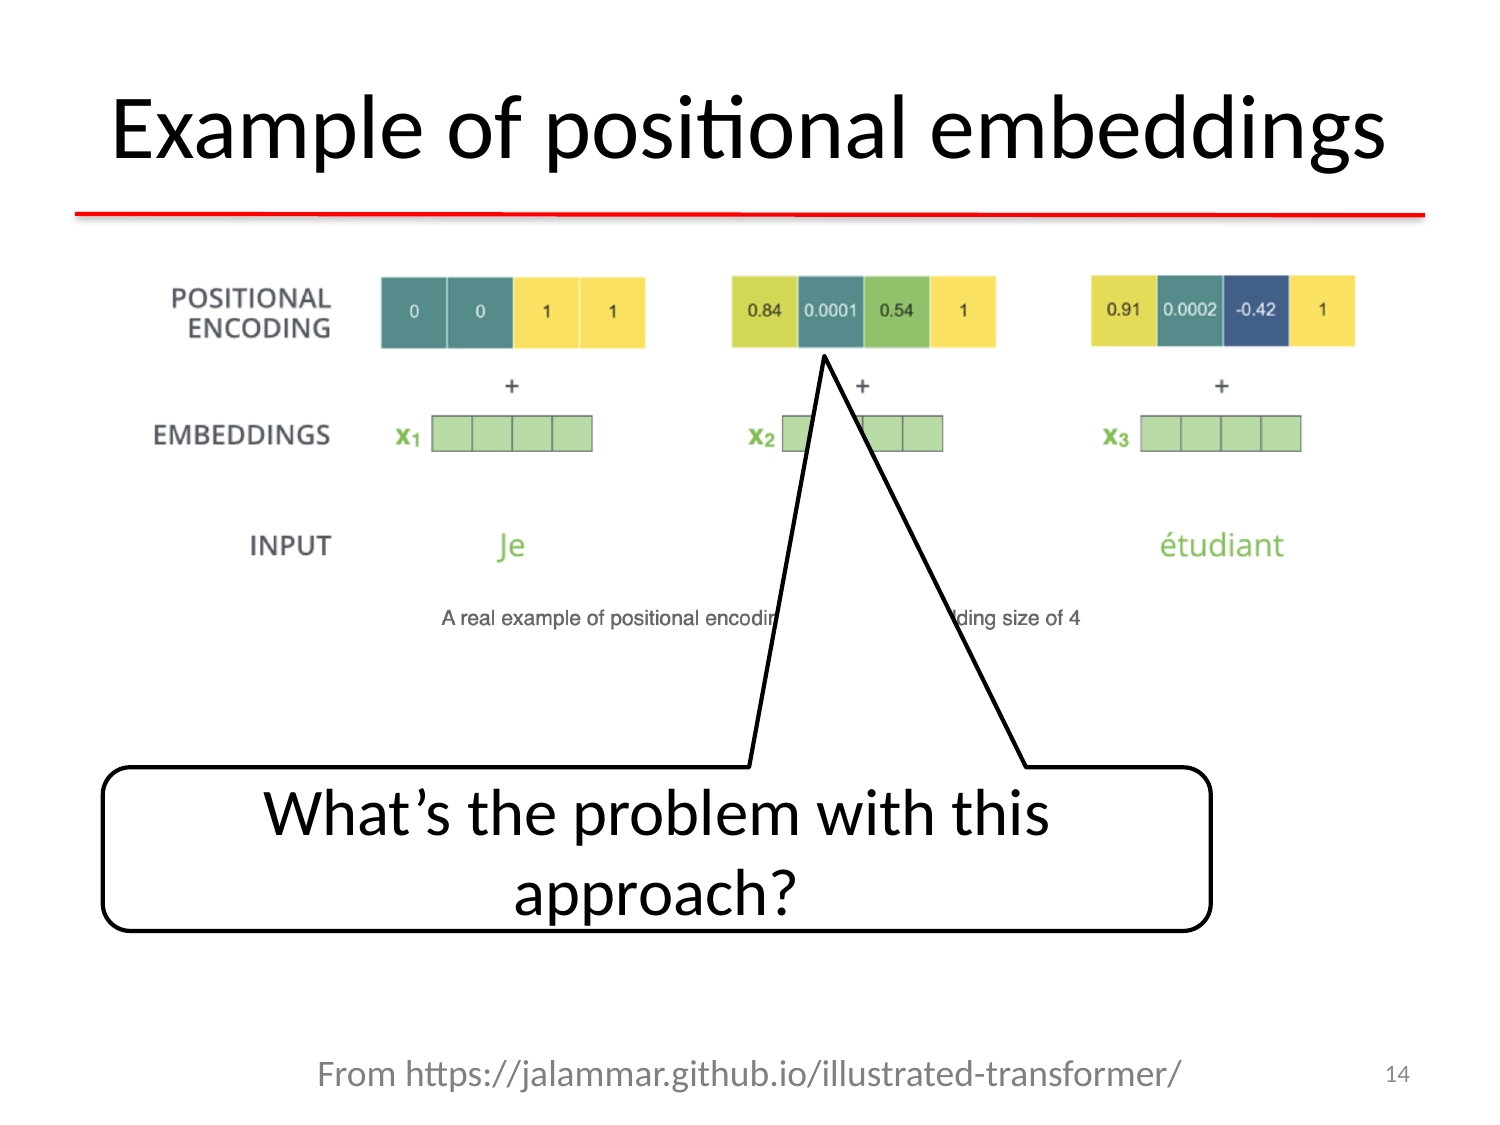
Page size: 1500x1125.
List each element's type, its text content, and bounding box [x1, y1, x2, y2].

text_box What’s the problem with this approach? [100, 655, 1213, 934]
title Example of positional embeddings [75, 45, 1425, 198]
picture [126, 253, 1374, 646]
text_box From https://jalammar.github.io/illustrated-transformer/ [225, 1041, 1275, 1102]
slide_number 14 [1074, 1042, 1425, 1103]
